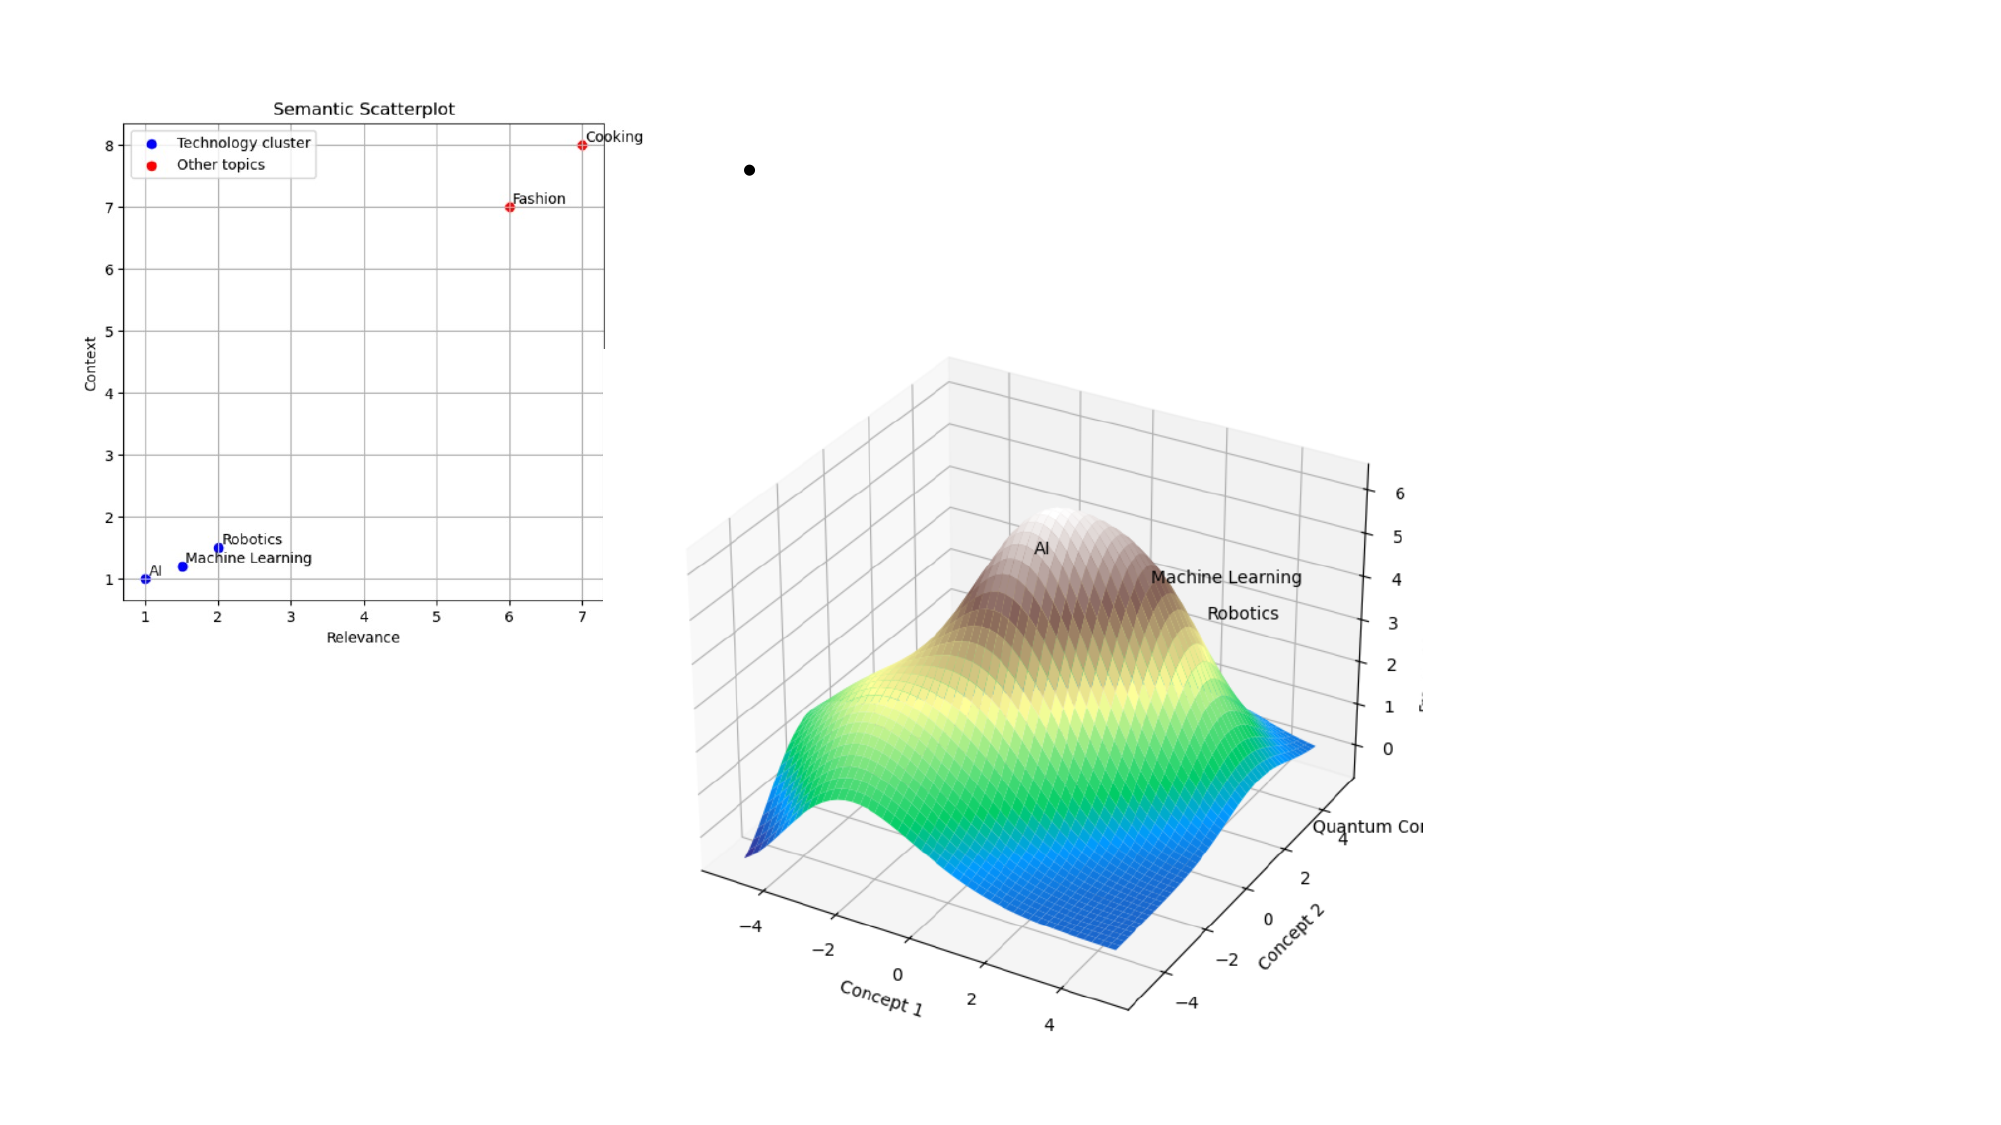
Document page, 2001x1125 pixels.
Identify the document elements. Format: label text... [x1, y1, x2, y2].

picture [74, 86, 1468, 1070]
title . [75, 45, 1425, 233]
